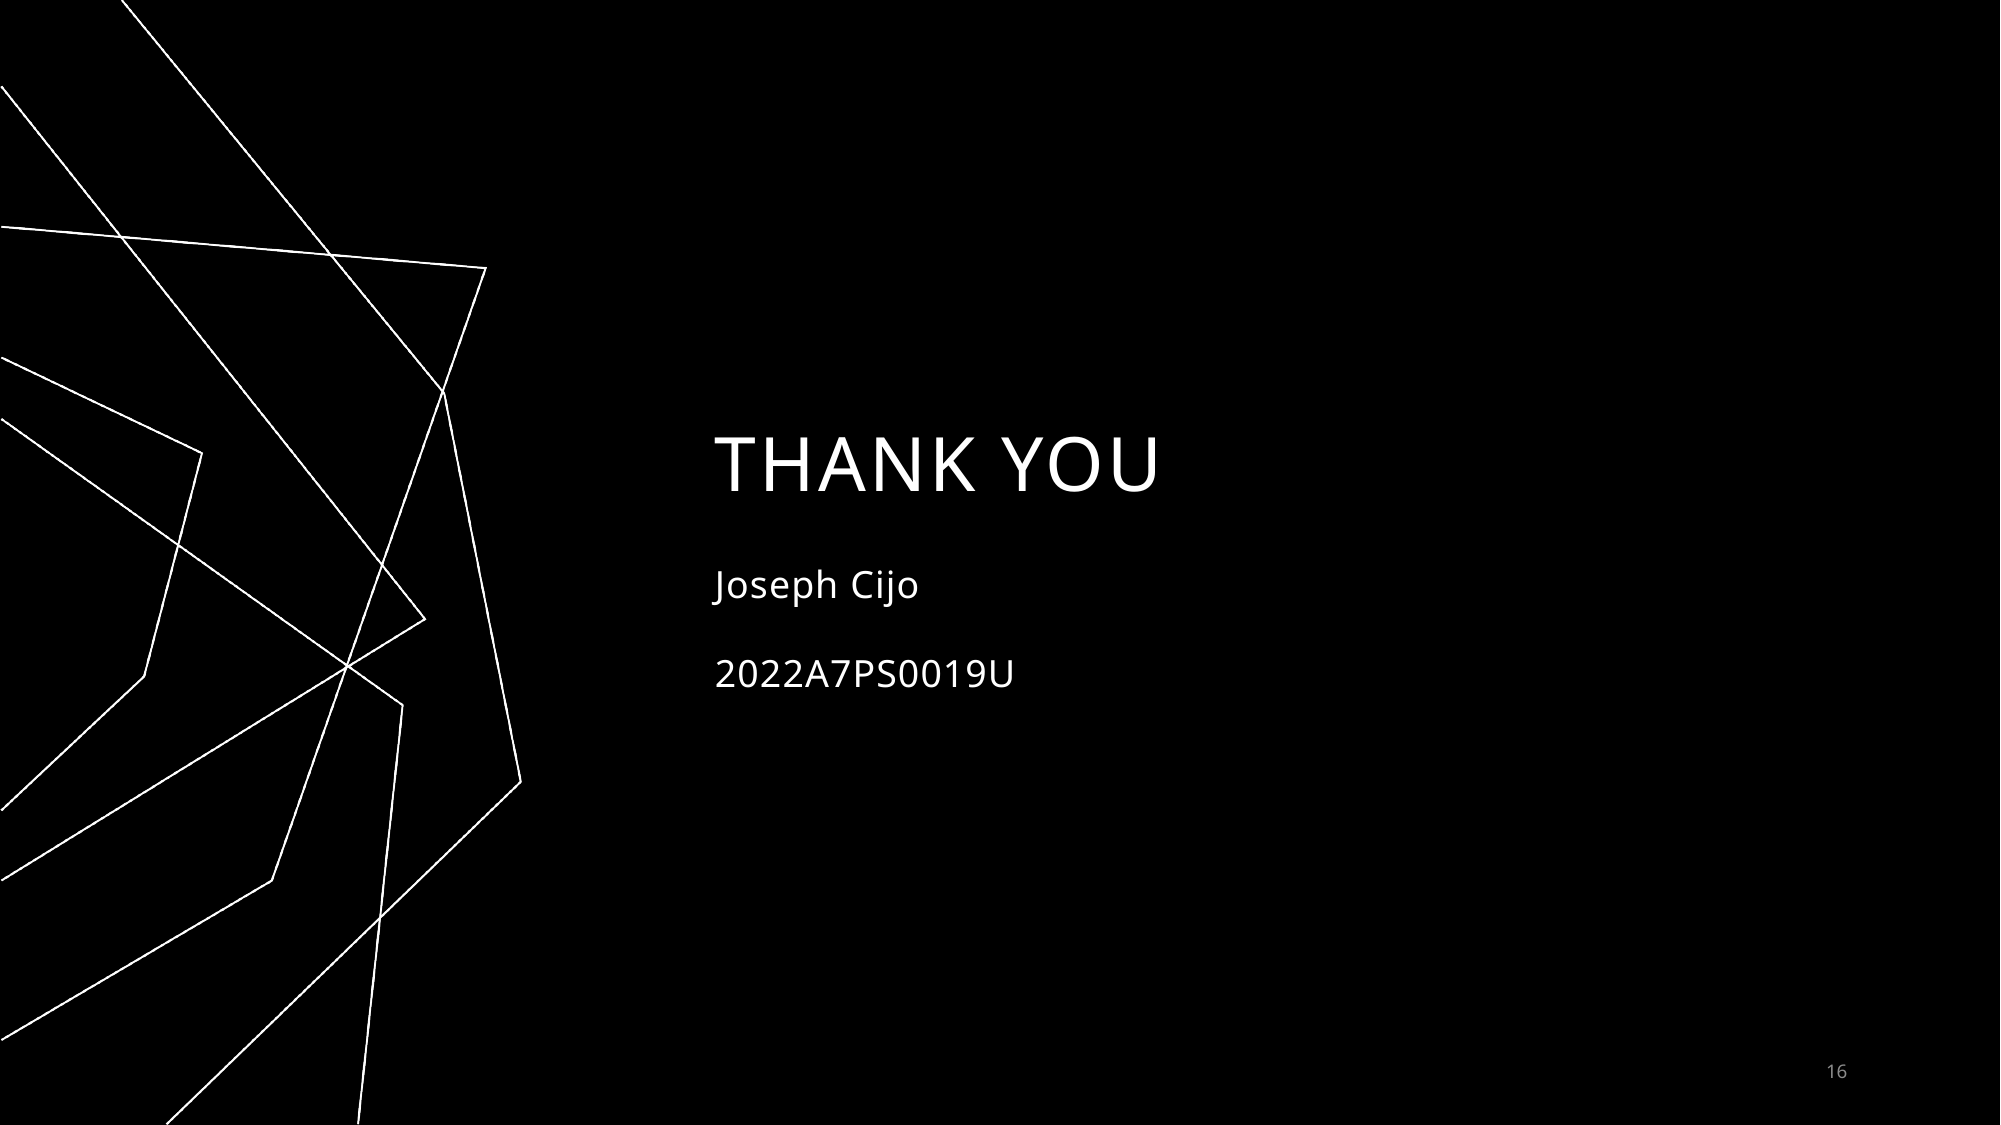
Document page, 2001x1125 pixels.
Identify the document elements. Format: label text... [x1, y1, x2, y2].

title THANK YOU [699, 265, 1386, 516]
picture [0, 0, 522, 1125]
subtitle Joseph Cijo 2022A7PS0019U [699, 531, 1386, 999]
slide_number 16 [1571, 1042, 1863, 1103]
